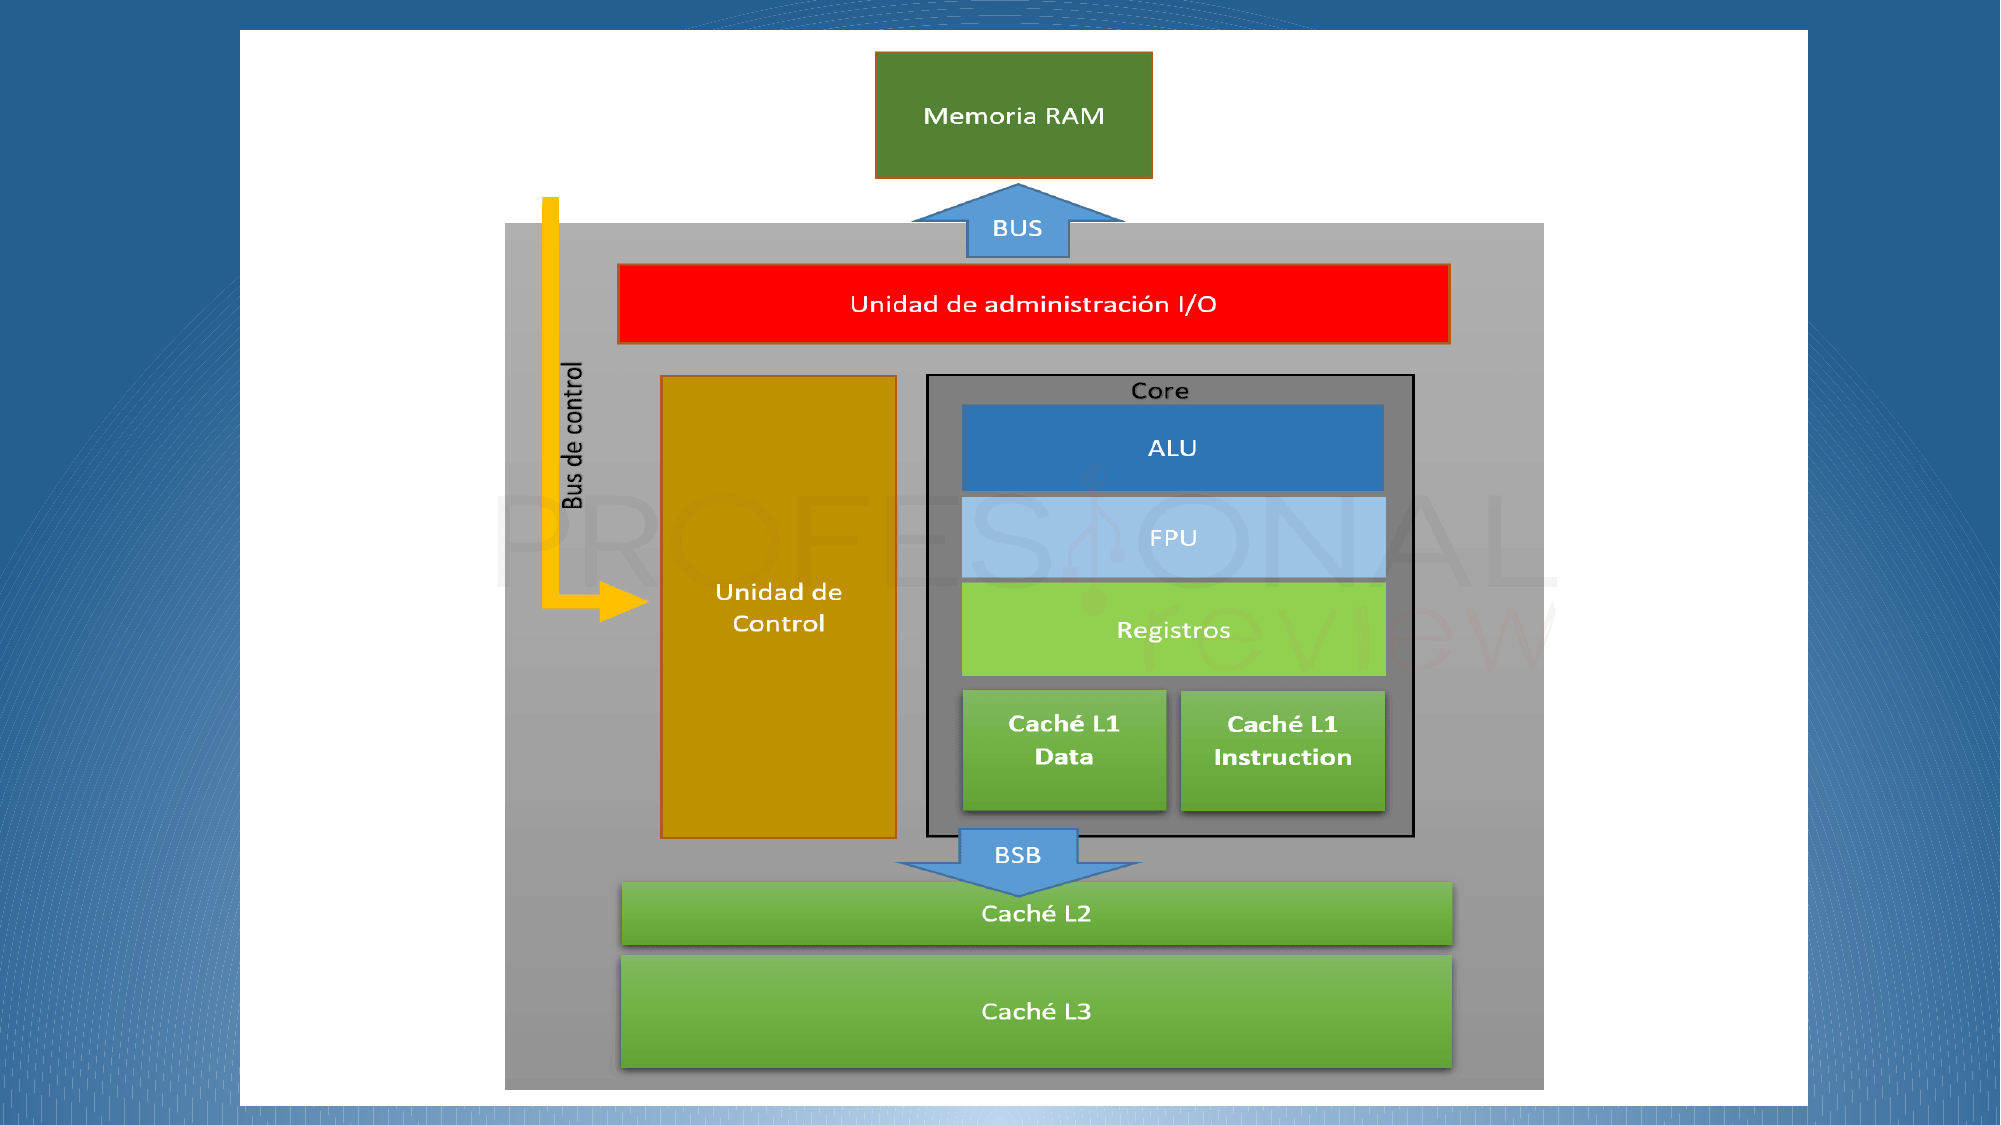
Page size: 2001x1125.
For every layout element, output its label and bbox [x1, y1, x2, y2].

picture [240, 30, 1808, 1106]
